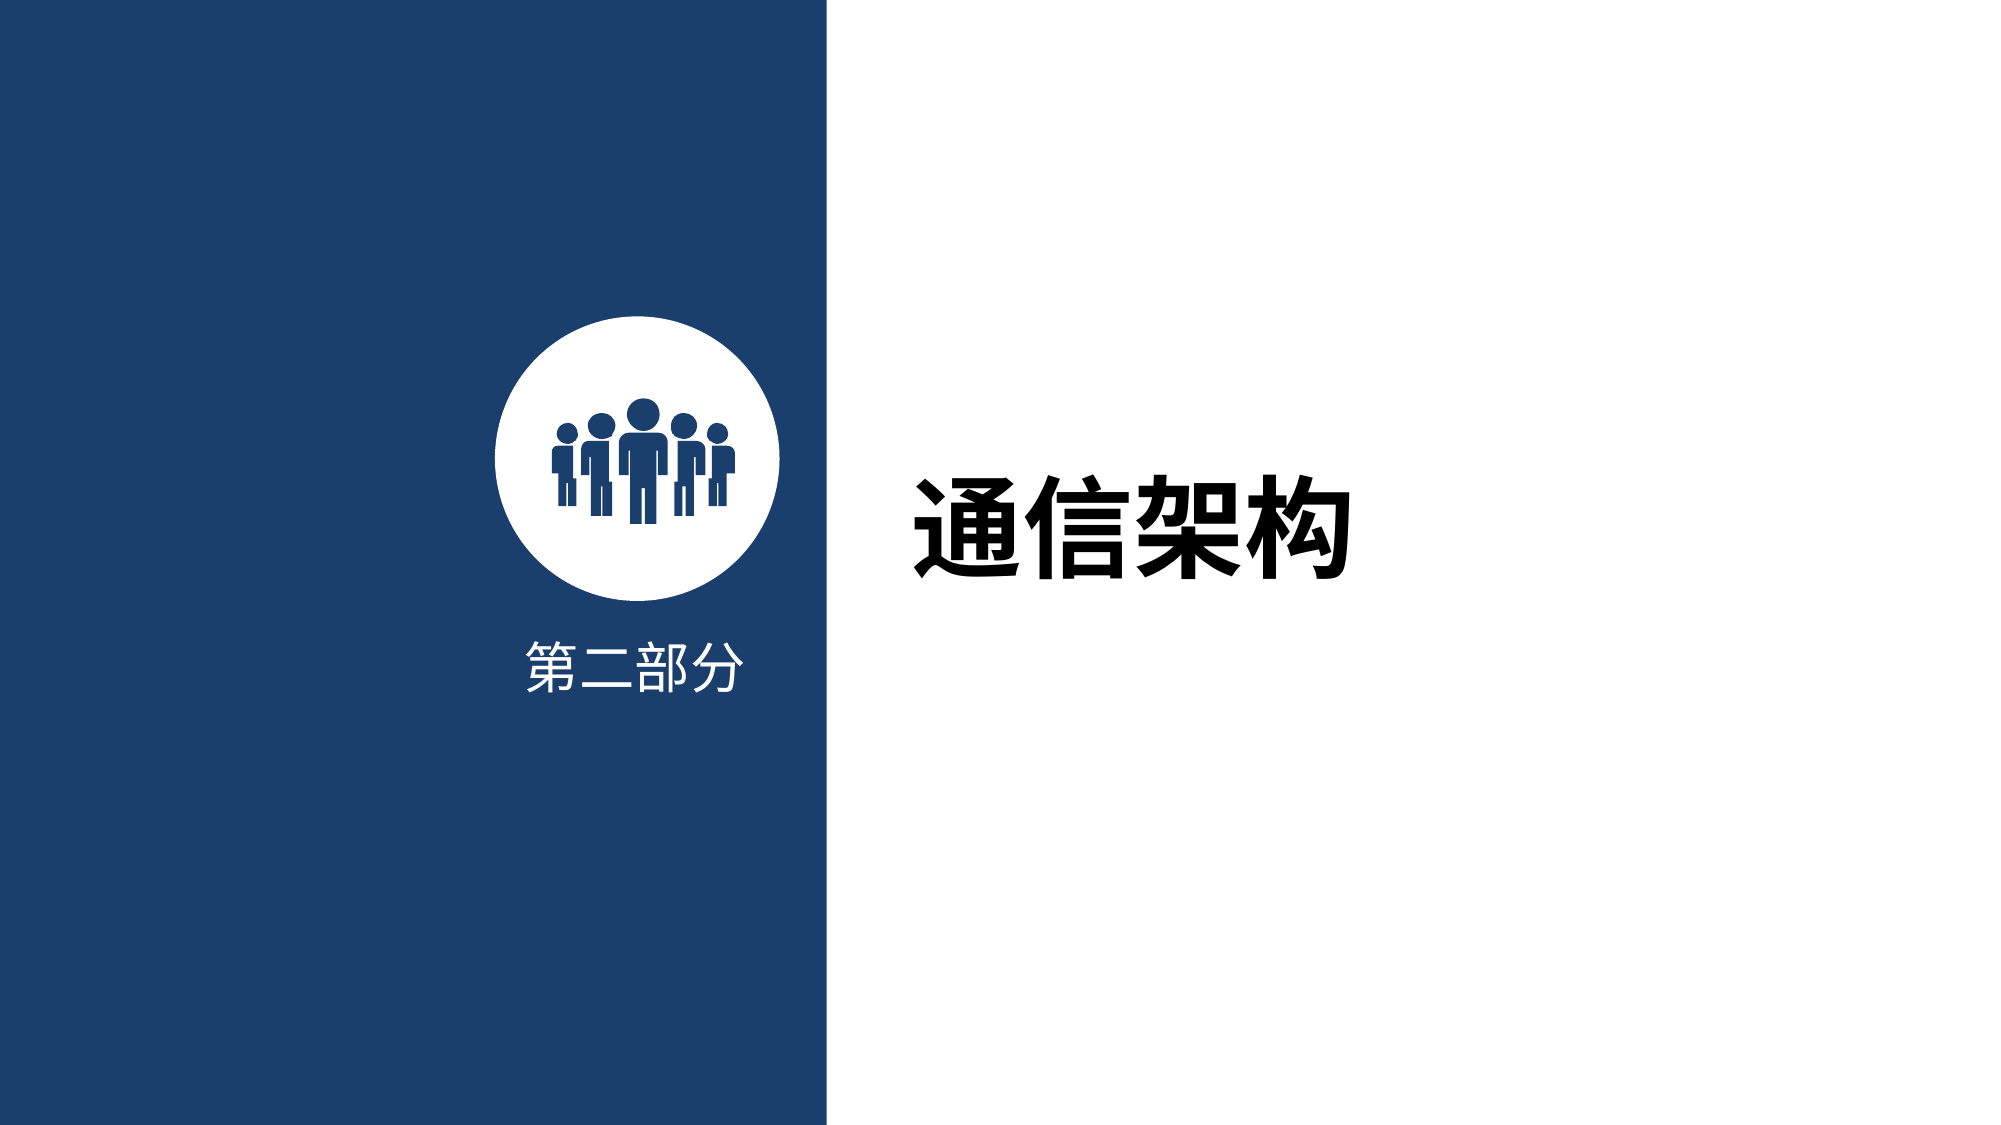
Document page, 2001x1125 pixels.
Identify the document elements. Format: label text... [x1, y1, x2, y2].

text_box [494, 316, 780, 601]
text_box 第二部分 [523, 633, 796, 701]
text_box 通信架构 [896, 451, 1371, 600]
text_box [0, 0, 828, 1125]
